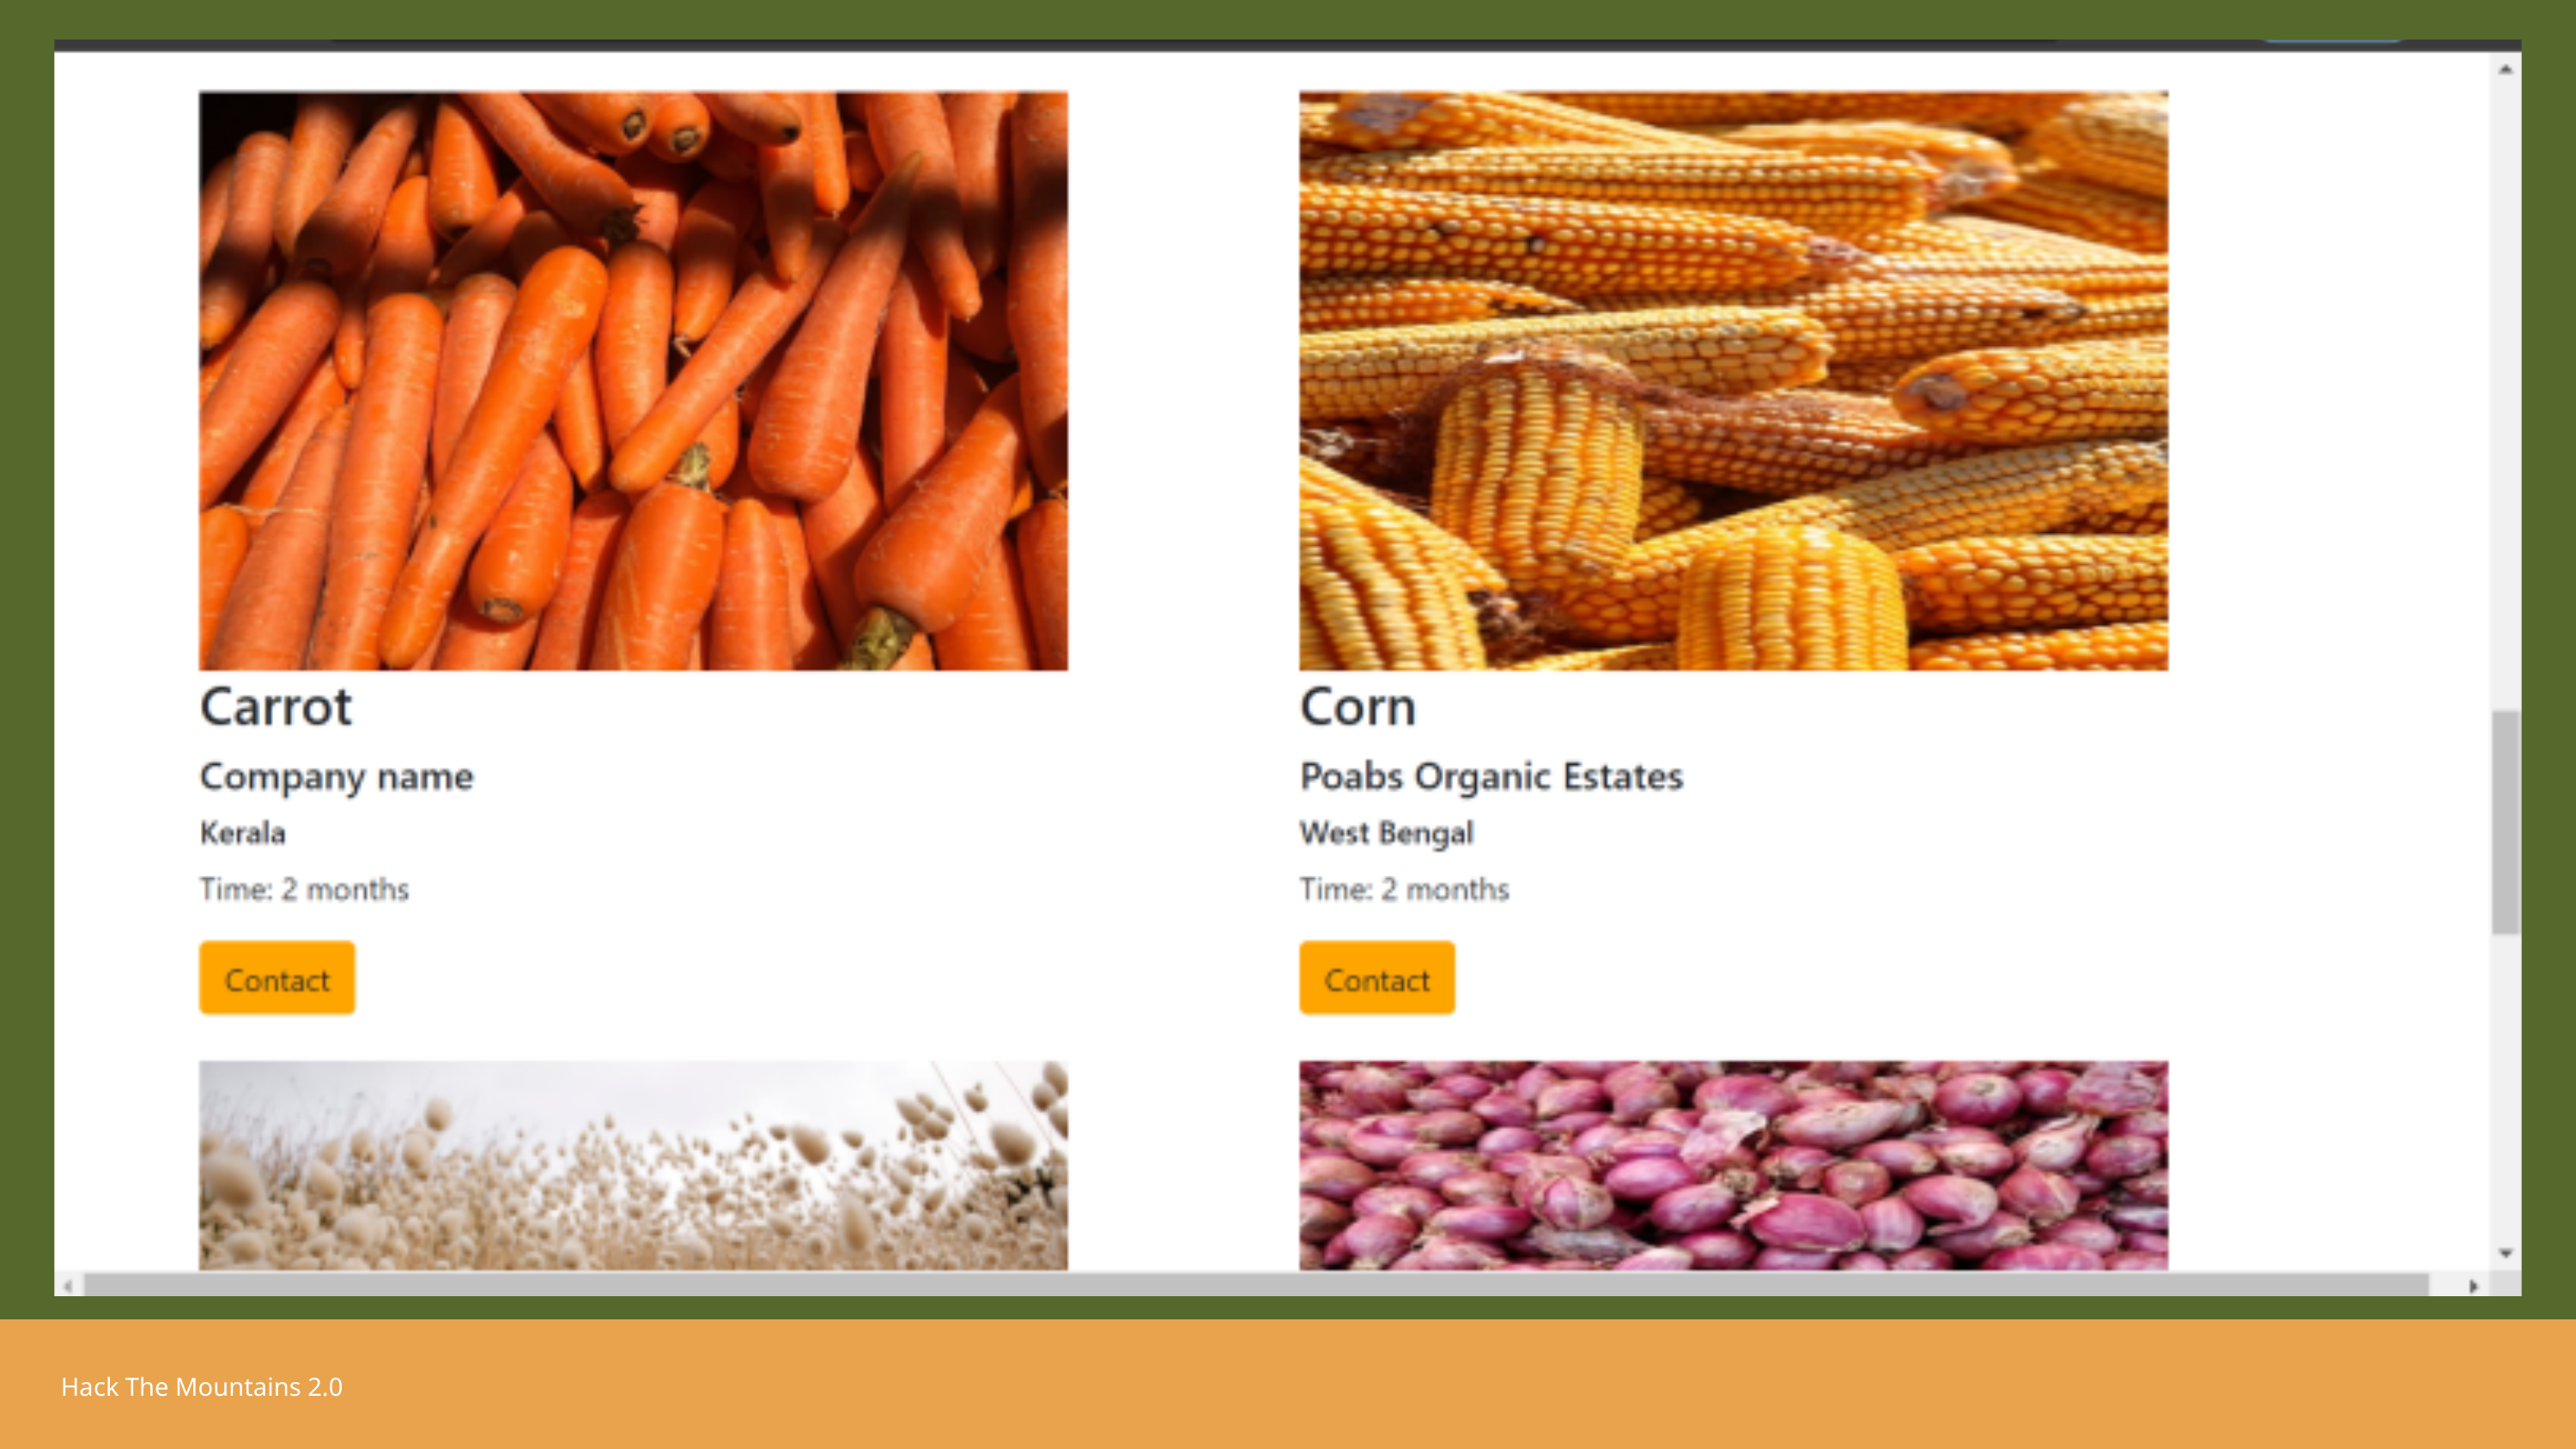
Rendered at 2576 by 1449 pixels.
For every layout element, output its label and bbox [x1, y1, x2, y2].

picture [54, 39, 2522, 1296]
text_box [0, 1319, 2576, 1449]
